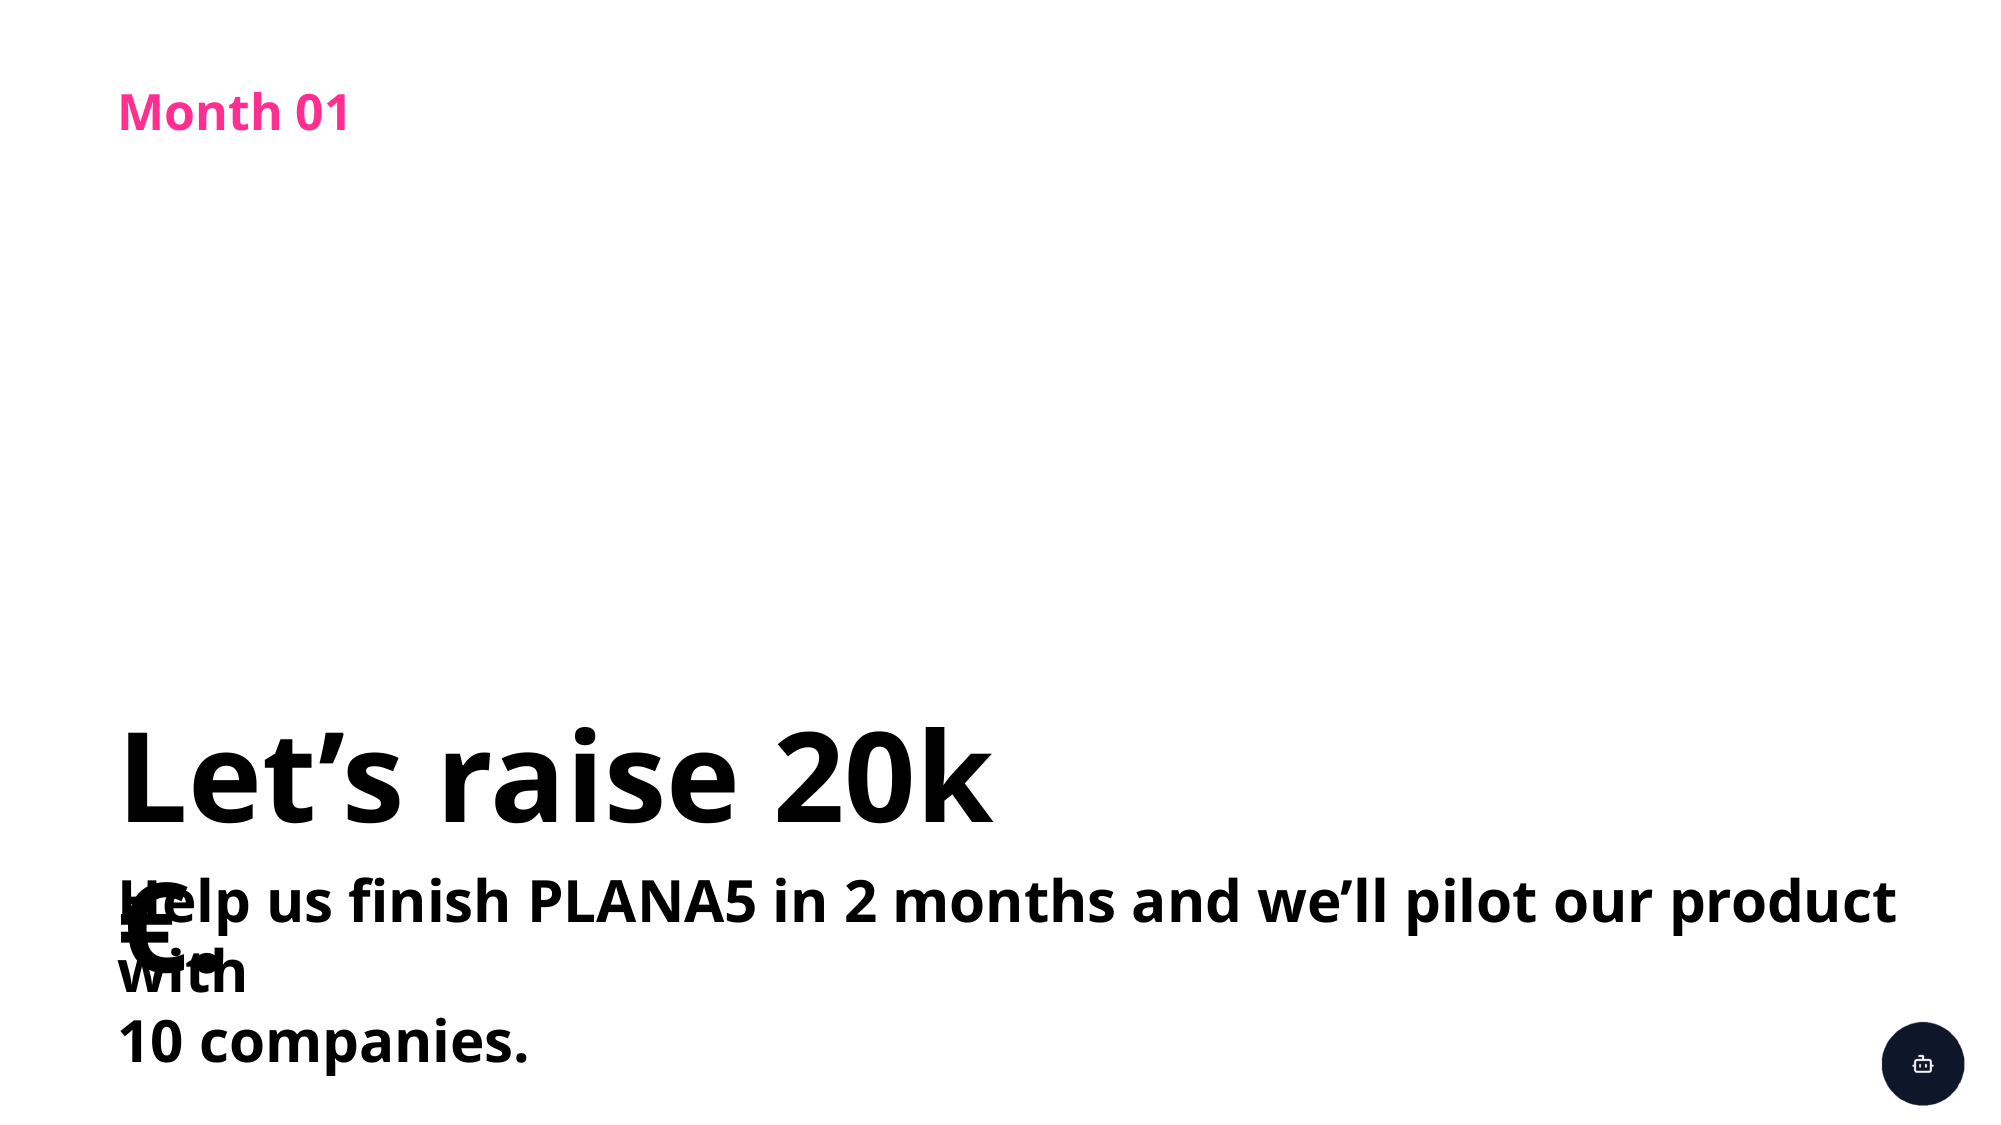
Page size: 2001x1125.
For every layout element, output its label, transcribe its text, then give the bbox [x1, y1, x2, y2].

text_box Help us finish PLANA5 in 2 months and we’ll pilot our product with 10 companies. [102, 857, 1921, 1082]
picture [1866, 1013, 1979, 1117]
text_box Month 01 [102, 73, 1066, 148]
picture [693, 227, 1307, 898]
text_box Let’s raise 20k €. [102, 690, 693, 857]
